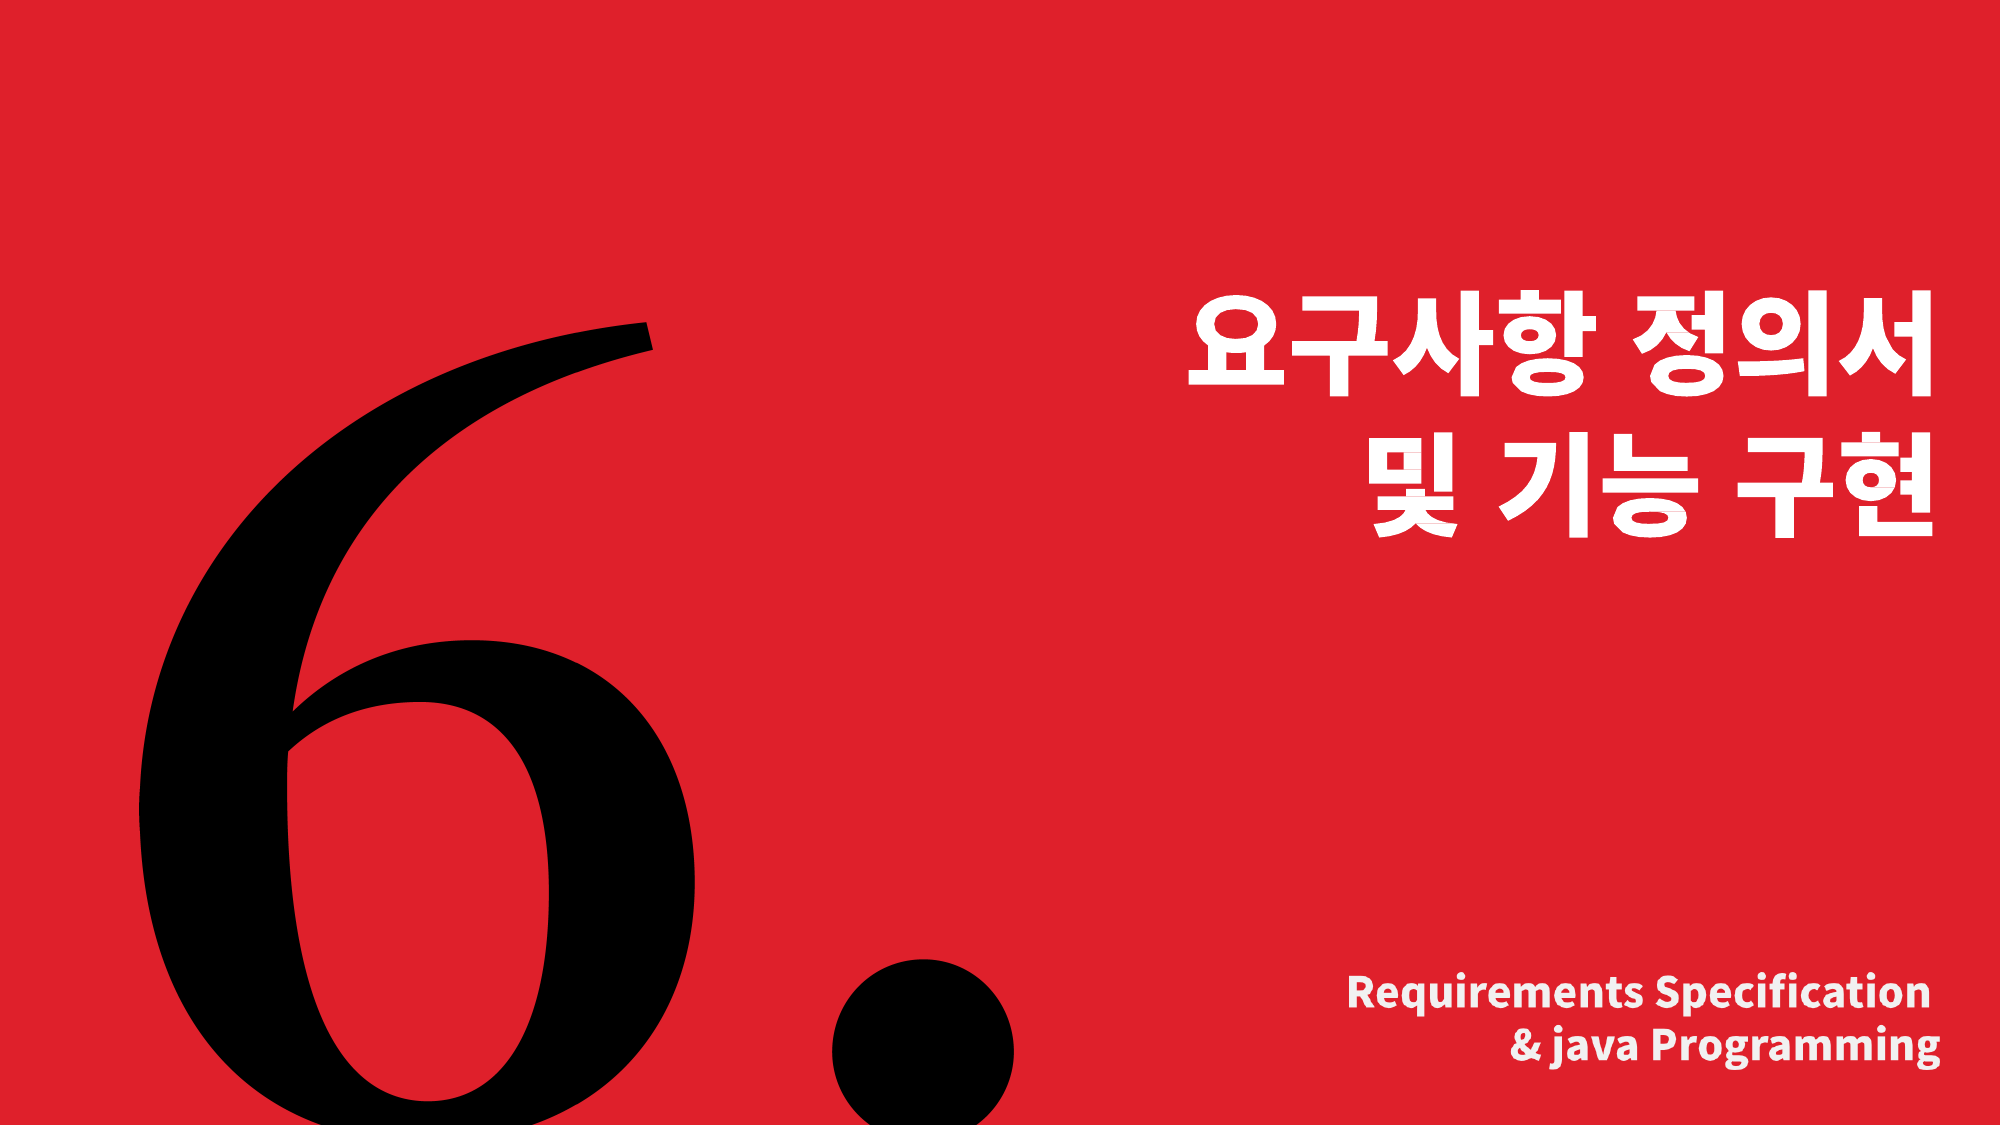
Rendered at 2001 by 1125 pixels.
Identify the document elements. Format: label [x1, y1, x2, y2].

text_box [1188, 295, 1284, 385]
text_box [1612, 498, 1687, 538]
text_box [1503, 316, 1557, 355]
text_box [1741, 297, 1801, 351]
text_box [1511, 358, 1584, 397]
text_box [1613, 433, 1688, 471]
text_box [1737, 358, 1805, 377]
text_box [1602, 478, 1699, 493]
text_box [1564, 290, 1596, 357]
text_box [1292, 296, 1388, 397]
text_box [1434, 432, 1453, 492]
text_box [1900, 432, 1931, 513]
text_box [1373, 488, 1458, 538]
text_box [1498, 442, 1557, 521]
text_box [1845, 459, 1897, 502]
text_box [1691, 290, 1724, 354]
text_box [1737, 437, 1833, 538]
text_box [1392, 290, 1494, 397]
text_box [0, 0, 2000, 1125]
text_box [1859, 506, 1933, 537]
picture [1349, 972, 1940, 1070]
text_box [1498, 290, 1561, 314]
text_box [1838, 298, 1907, 376]
text_box [1841, 431, 1899, 457]
text_box [1569, 432, 1588, 538]
text_box [1808, 290, 1827, 397]
text_box [1894, 290, 1931, 397]
text_box [1632, 296, 1699, 354]
text_box [1369, 438, 1422, 484]
text_box [1650, 355, 1724, 397]
picture [139, 322, 1014, 1125]
